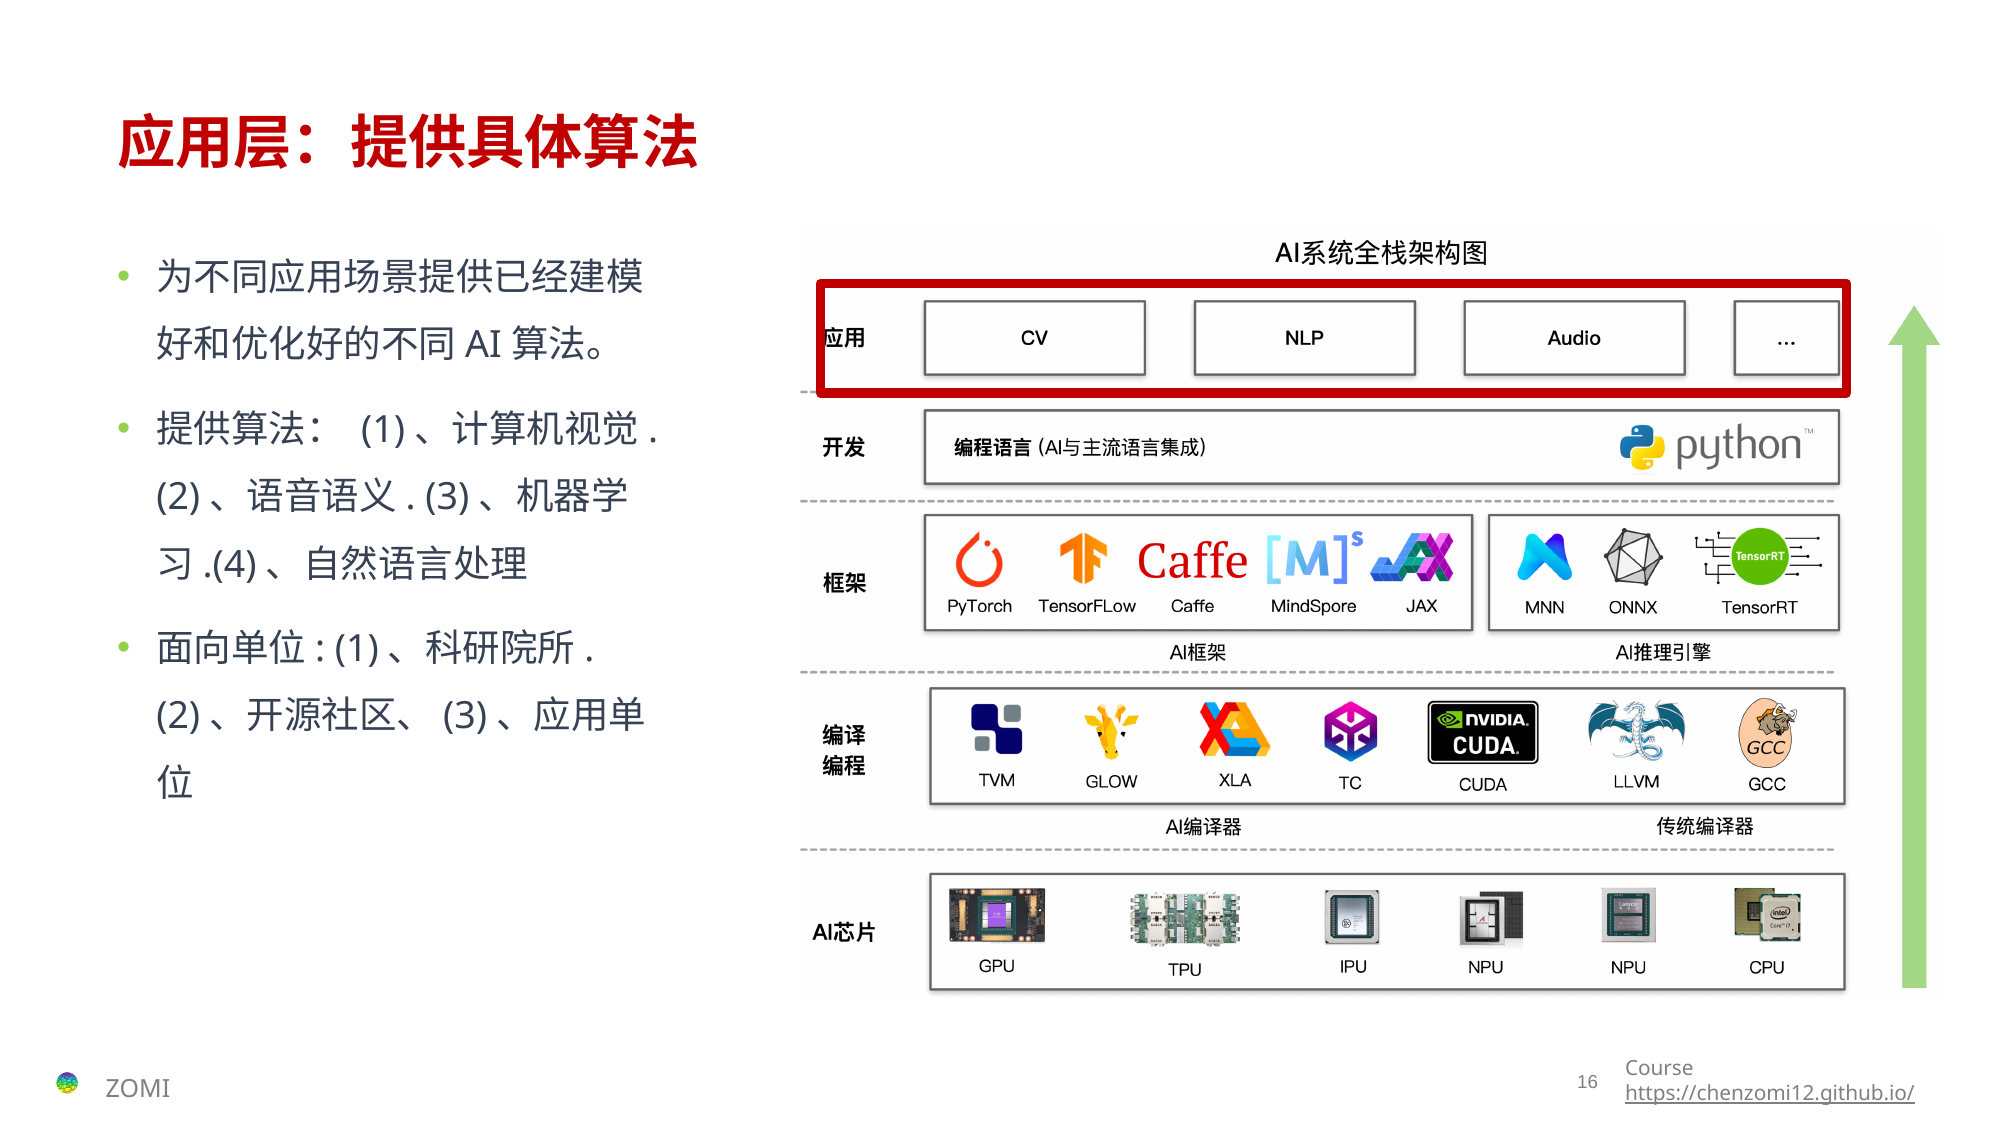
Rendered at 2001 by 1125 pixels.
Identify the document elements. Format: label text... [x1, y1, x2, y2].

picture [57, 1073, 77, 1093]
title 应用层：提供具体算法 [102, 91, 1901, 189]
list 为不同应用场景提供已经建模好和优化好的不同AI算法。 提供算法： (1)、计算机视觉. (2)、语音语义. (3)、机器学习.(4)、自然语言处理 面向单位: (1)、科研院所. (2)、开源社区、(3)、应用单位 [102, 223, 680, 1043]
picture [800, 228, 1941, 1001]
